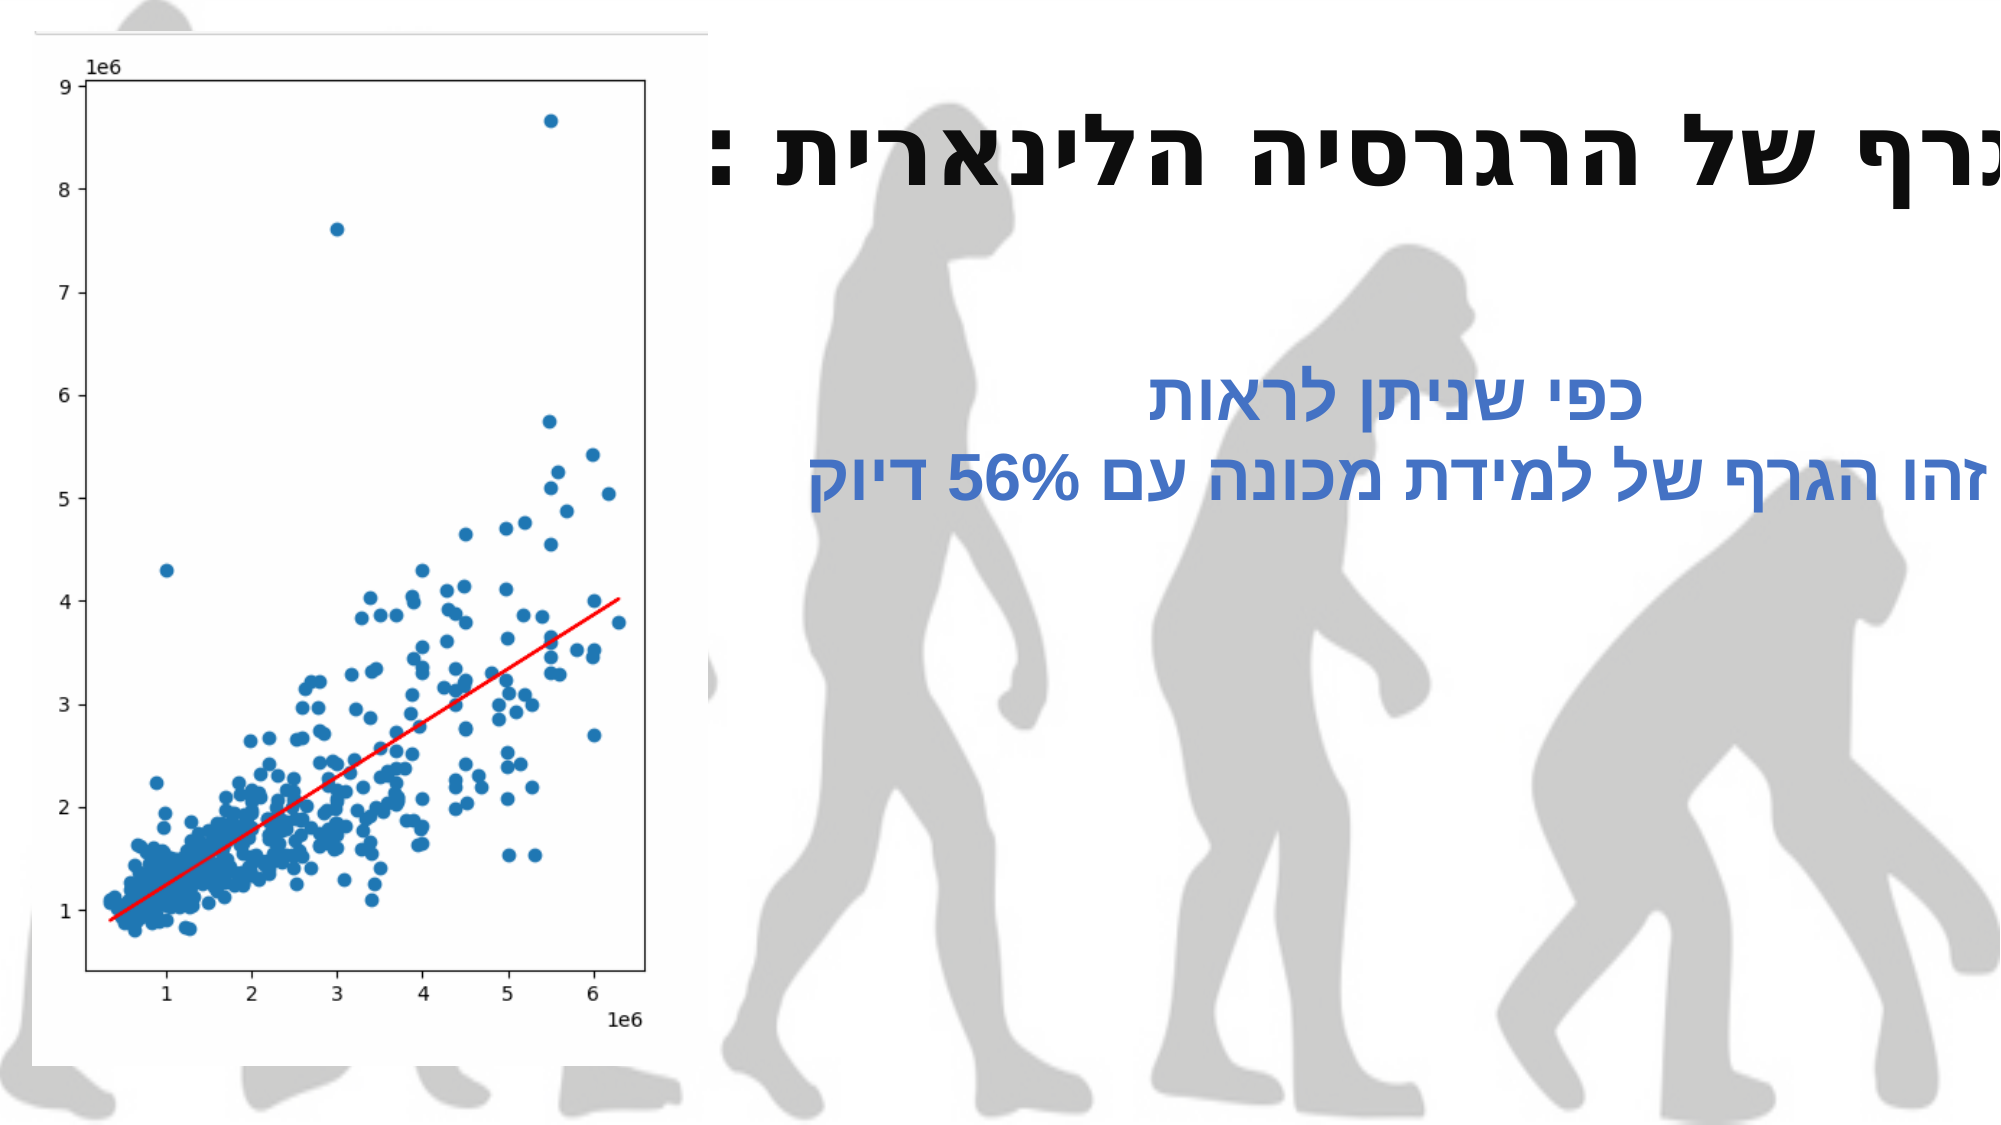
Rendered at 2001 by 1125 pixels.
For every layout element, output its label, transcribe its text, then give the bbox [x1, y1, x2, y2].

title הגרף של הרגרסיה הלינארית : [713, 44, 2000, 262]
picture [31, 31, 709, 1067]
text_box כפי שניתן לראות זהו הגרף של למידת מכונה עם 56% דיוק [791, 346, 2000, 521]
